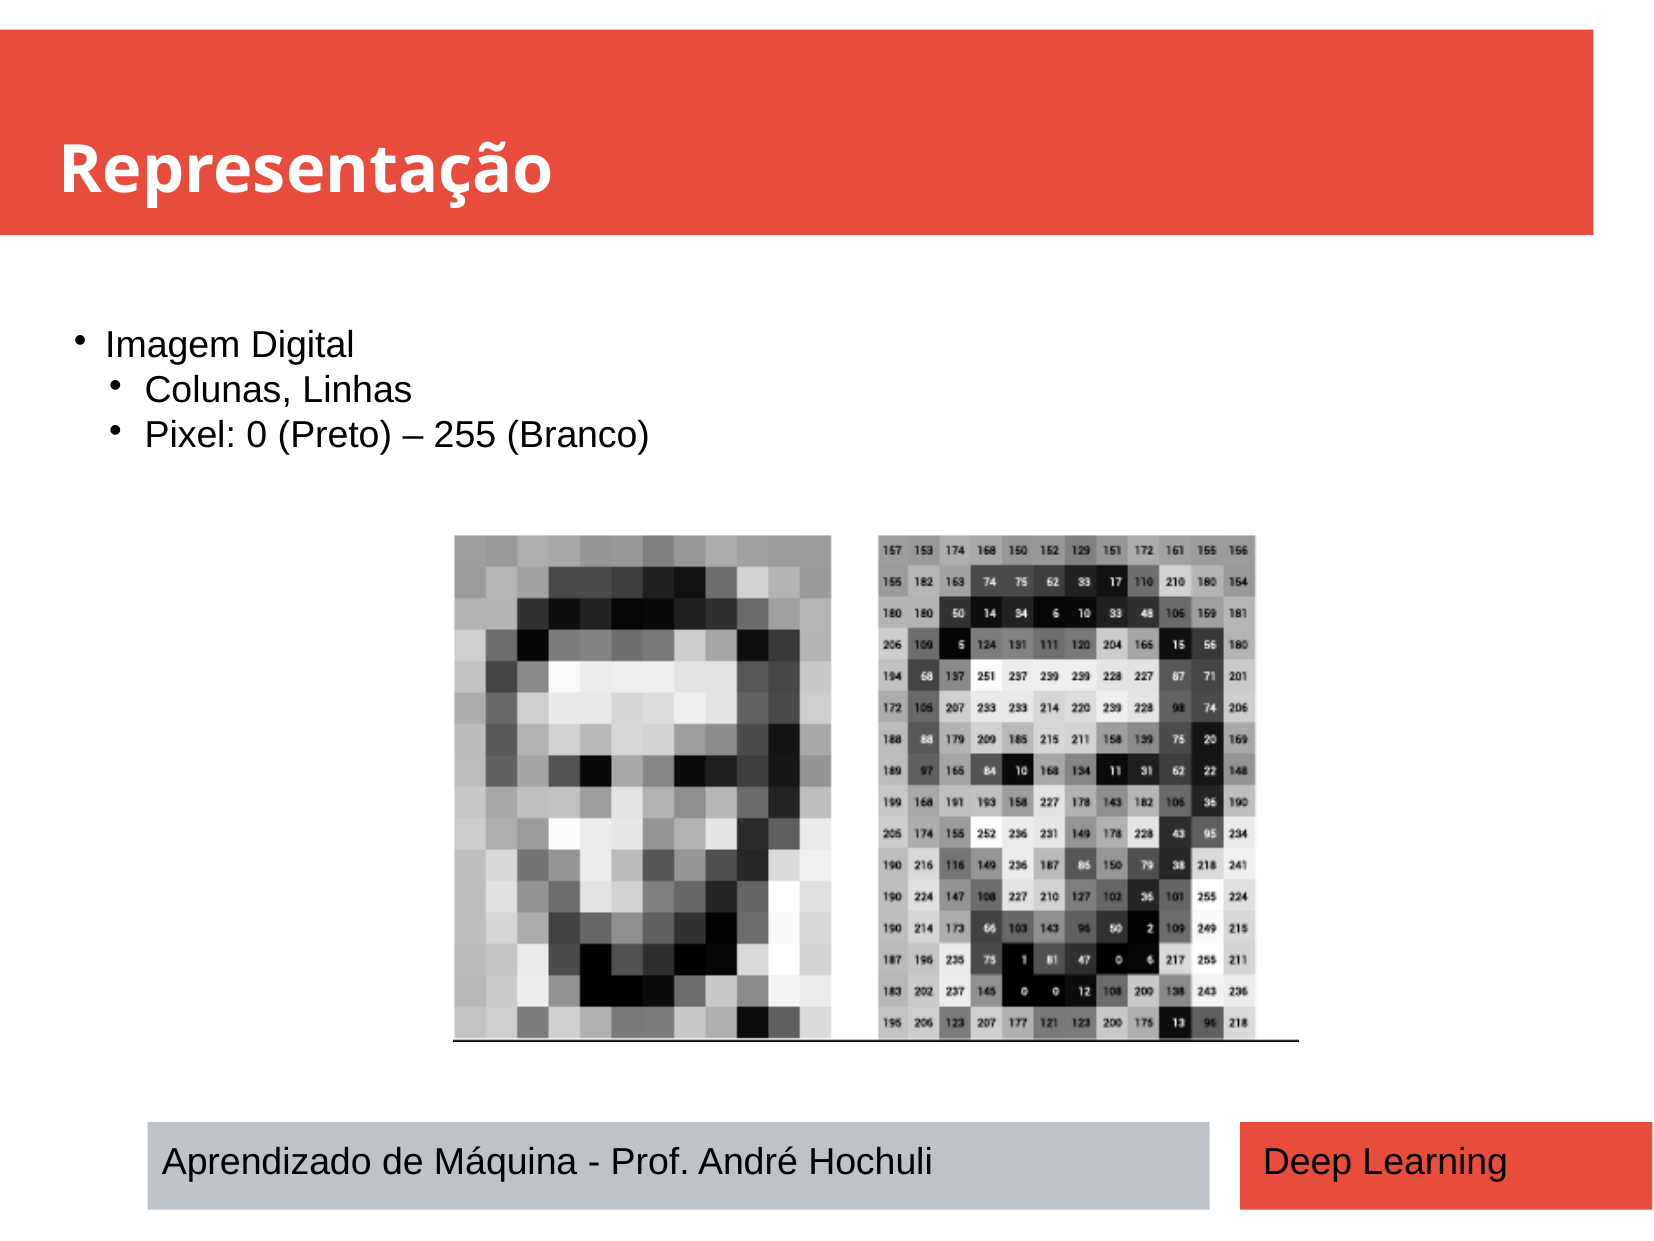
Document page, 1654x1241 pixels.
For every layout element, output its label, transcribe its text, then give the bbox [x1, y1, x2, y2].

text_box Aprendizado de Máquina - Prof. André Hochuli [147, 1129, 1204, 1189]
picture [453, 534, 1300, 1042]
text_box Deep Learning [1248, 1129, 1622, 1189]
text_box Representação [59, 59, 1594, 206]
text_box Imagem Digital Colunas, Linhas Pixel: 0 (Preto) – 255 (Branco) [58, 310, 1424, 1057]
text_box [59, 299, 1564, 1067]
